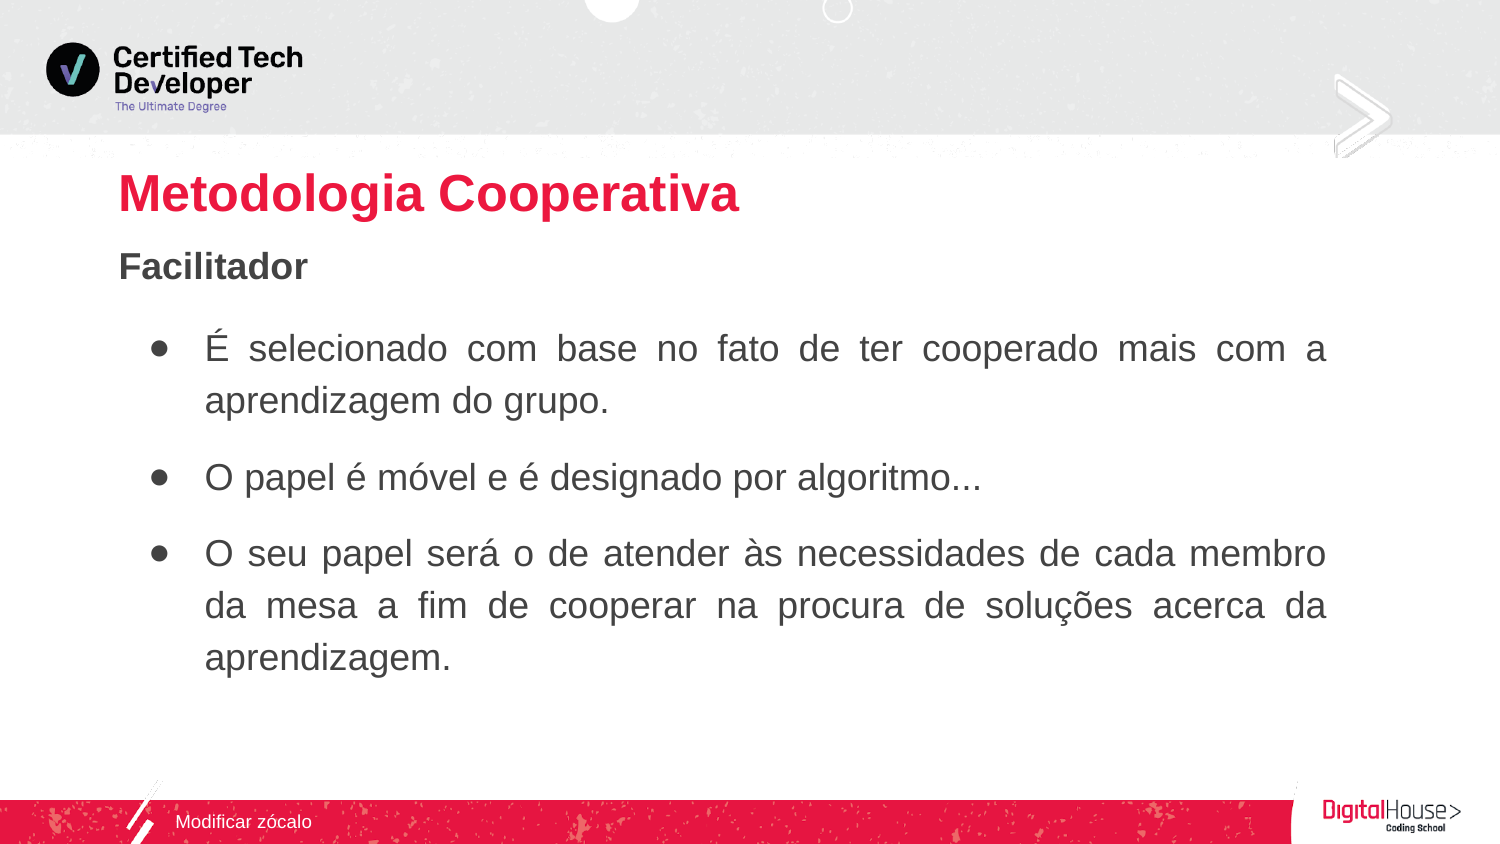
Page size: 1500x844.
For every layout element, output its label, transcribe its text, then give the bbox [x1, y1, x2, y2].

subtitle É selecionado com base no fato de ter cooperado mais com a aprendizagem do grupo. O papel é móvel e é designado por algoritmo... O seu papel será o de atender às necessidades de cada membro da mesa a fim de cooperar na procura de soluções acerca da aprendizagem. [114, 302, 1342, 709]
picture [0, 0, 1500, 158]
picture [0, 780, 1500, 844]
title Metodologia Cooperativa [103, 143, 1382, 238]
subtitle Facilitador [103, 238, 743, 303]
